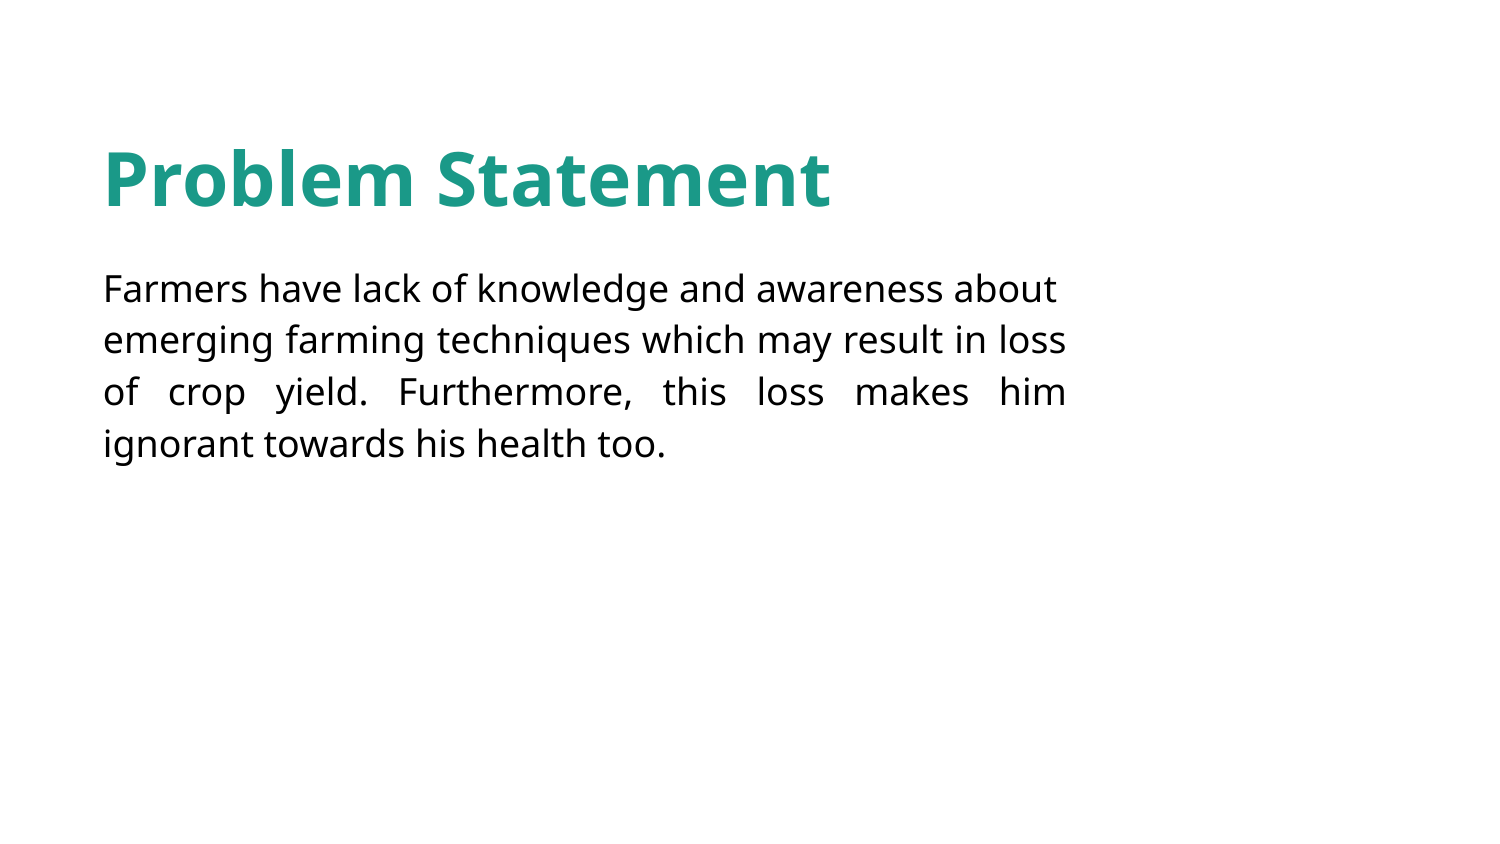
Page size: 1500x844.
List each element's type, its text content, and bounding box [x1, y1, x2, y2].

title Problem Statement [87, 116, 941, 242]
title Farmers have lack of knowledge and awareness about emerging farming techniques which may result in loss of crop yield. Furthermore, this loss makes him ignorant towards his health too. [87, 242, 1083, 746]
